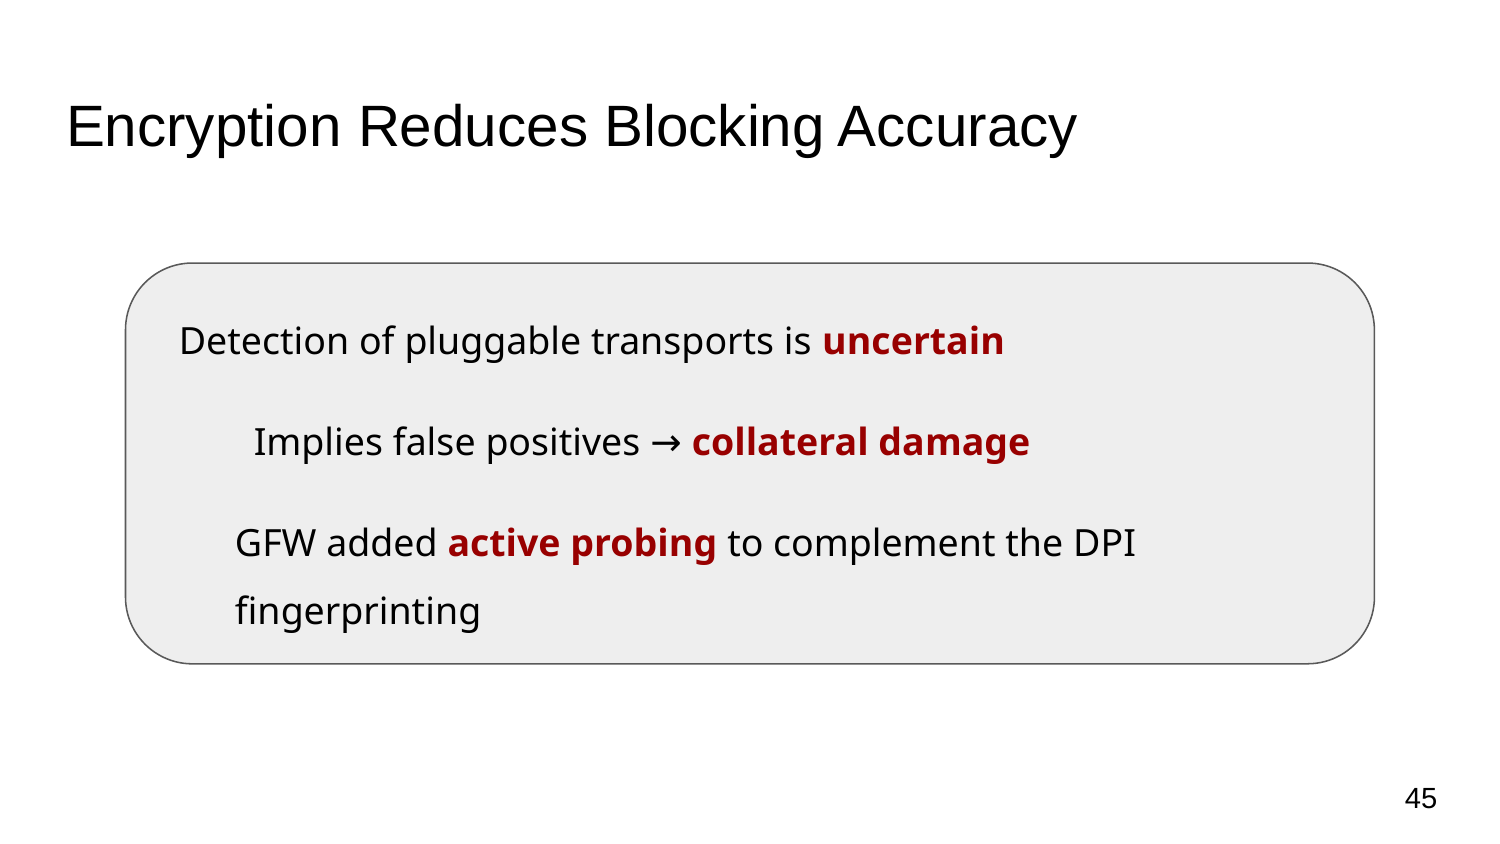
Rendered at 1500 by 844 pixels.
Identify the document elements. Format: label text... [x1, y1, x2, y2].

slide_number 45 [1389, 764, 1480, 830]
title Encryption Reduces Blocking Accuracy [51, 72, 1449, 167]
text_box Detection of pluggable transports is uncertain Implies false positives → collateral damage GFW added active probing to complement the DPI fingerprinting [125, 263, 1375, 664]
